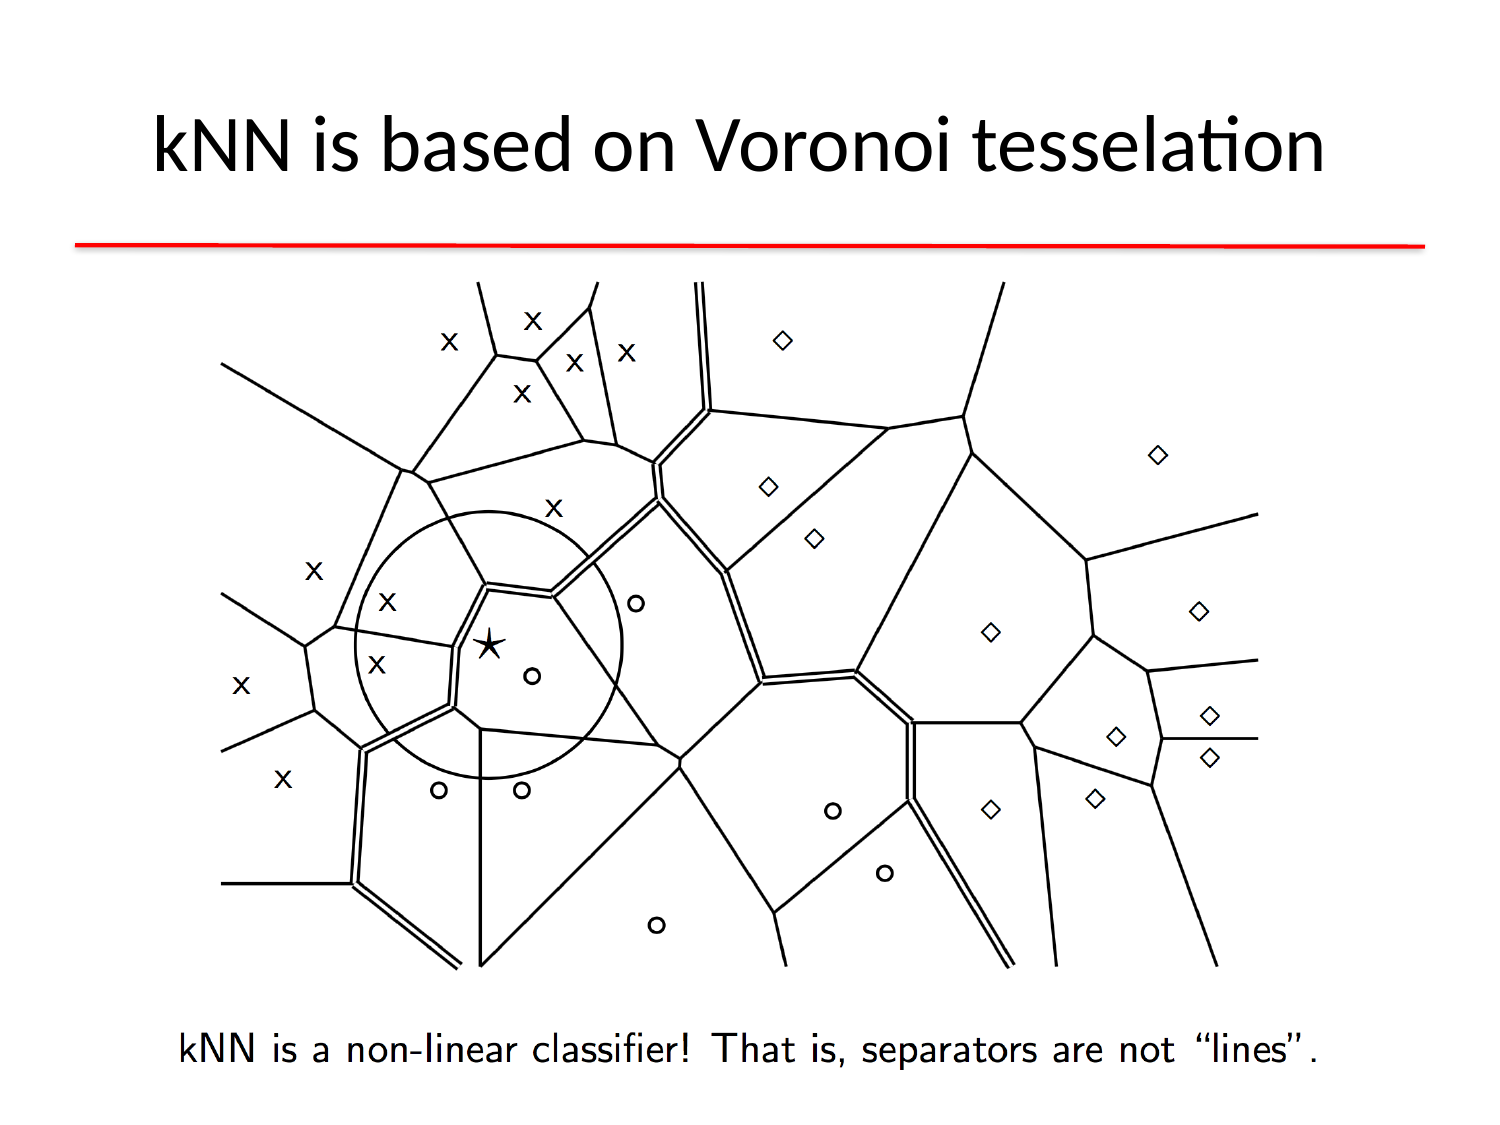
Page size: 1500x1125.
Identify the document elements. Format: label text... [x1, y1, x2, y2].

picture [173, 268, 1327, 1070]
title kNN is based on Voronoi tesselation [75, 45, 1425, 233]
